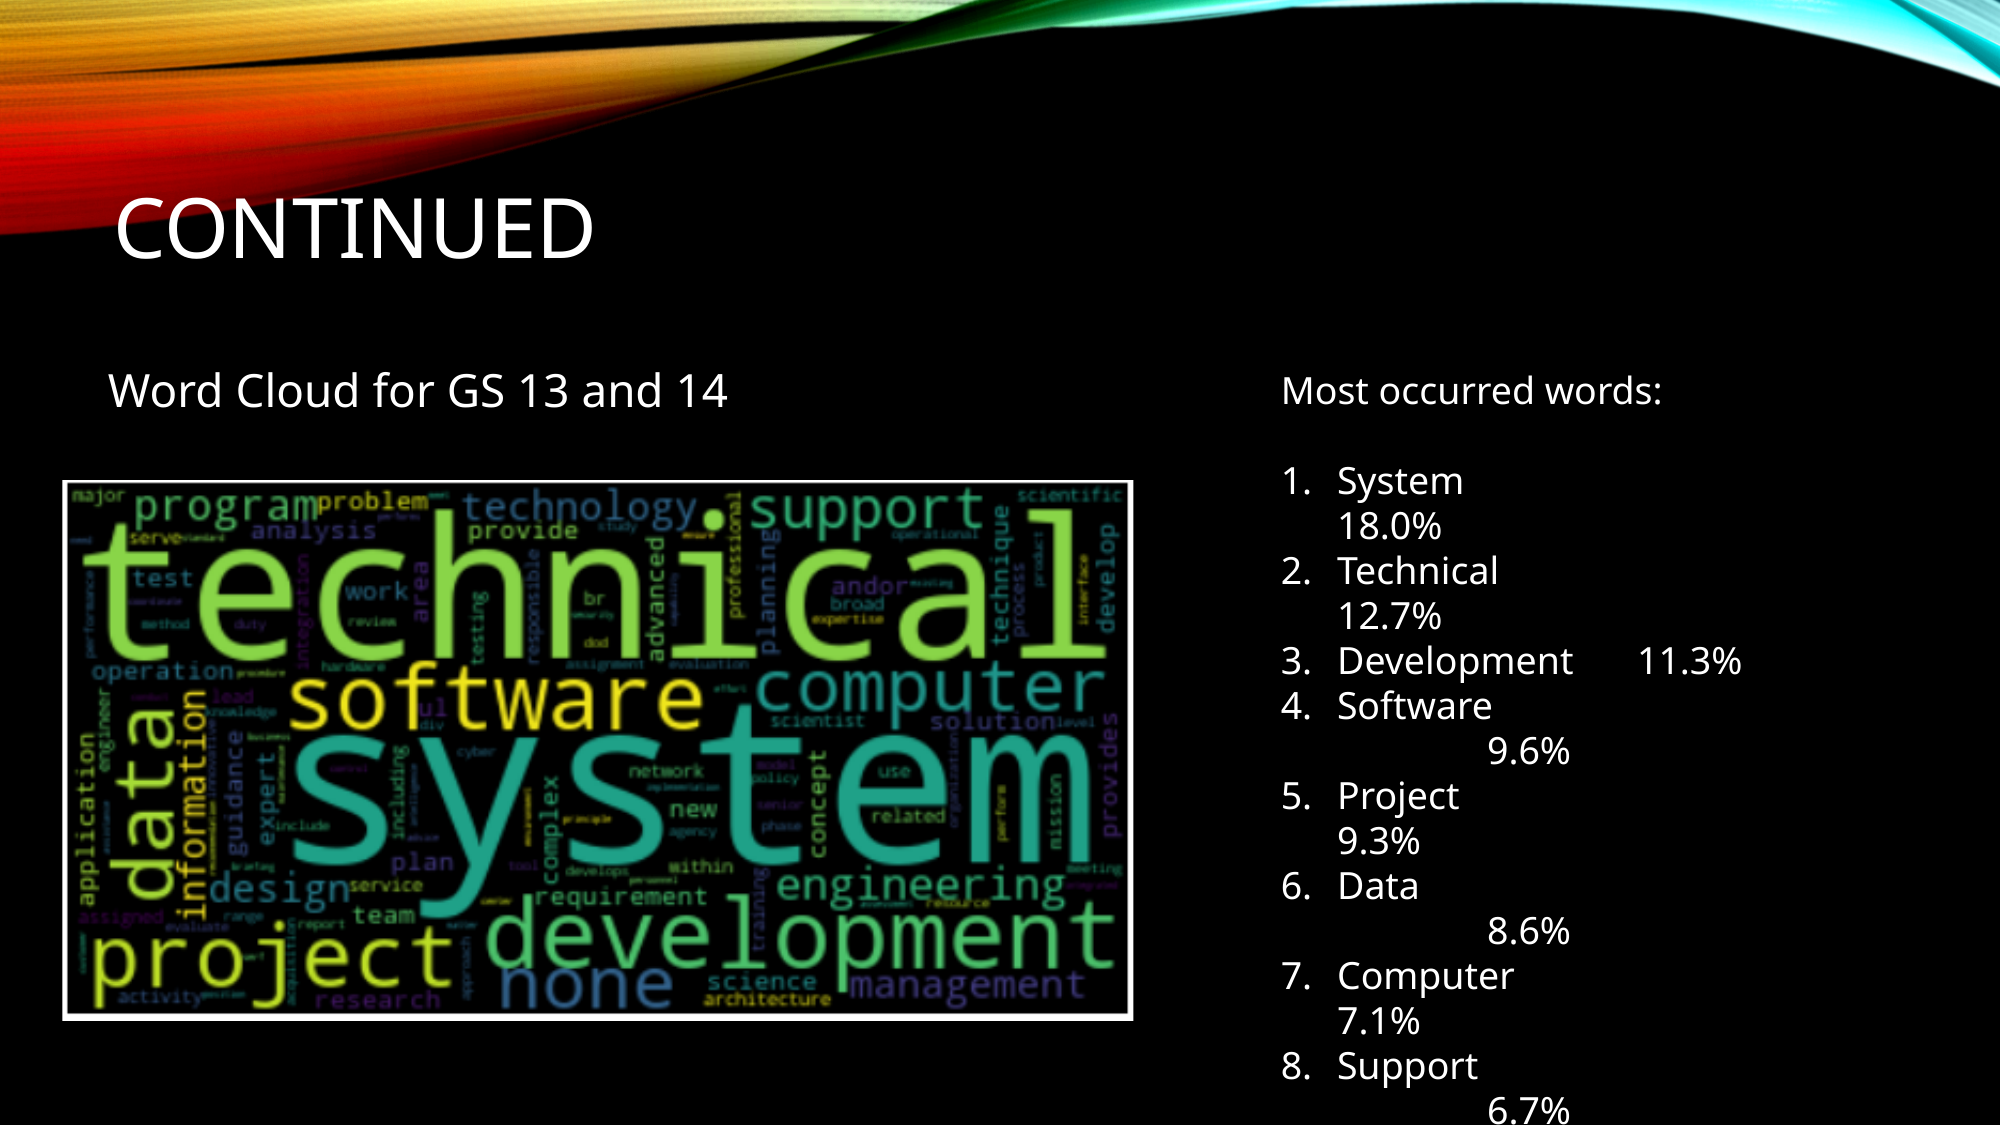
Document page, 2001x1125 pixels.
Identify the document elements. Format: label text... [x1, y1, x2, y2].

picture [0, 0, 2000, 237]
list Word Cloud for GS 13 and 14 [92, 360, 1266, 1021]
text_box Most occurred words: System 18.0% Technical 12.7% Development 11.3% Software 9.6% Project 9.3% Data 8.6% Computer 7.1% Support 6.7% Engineering 6.7% Program 6.1% [1266, 359, 1868, 1125]
title Continued [98, 125, 1888, 338]
picture [62, 480, 1134, 1021]
